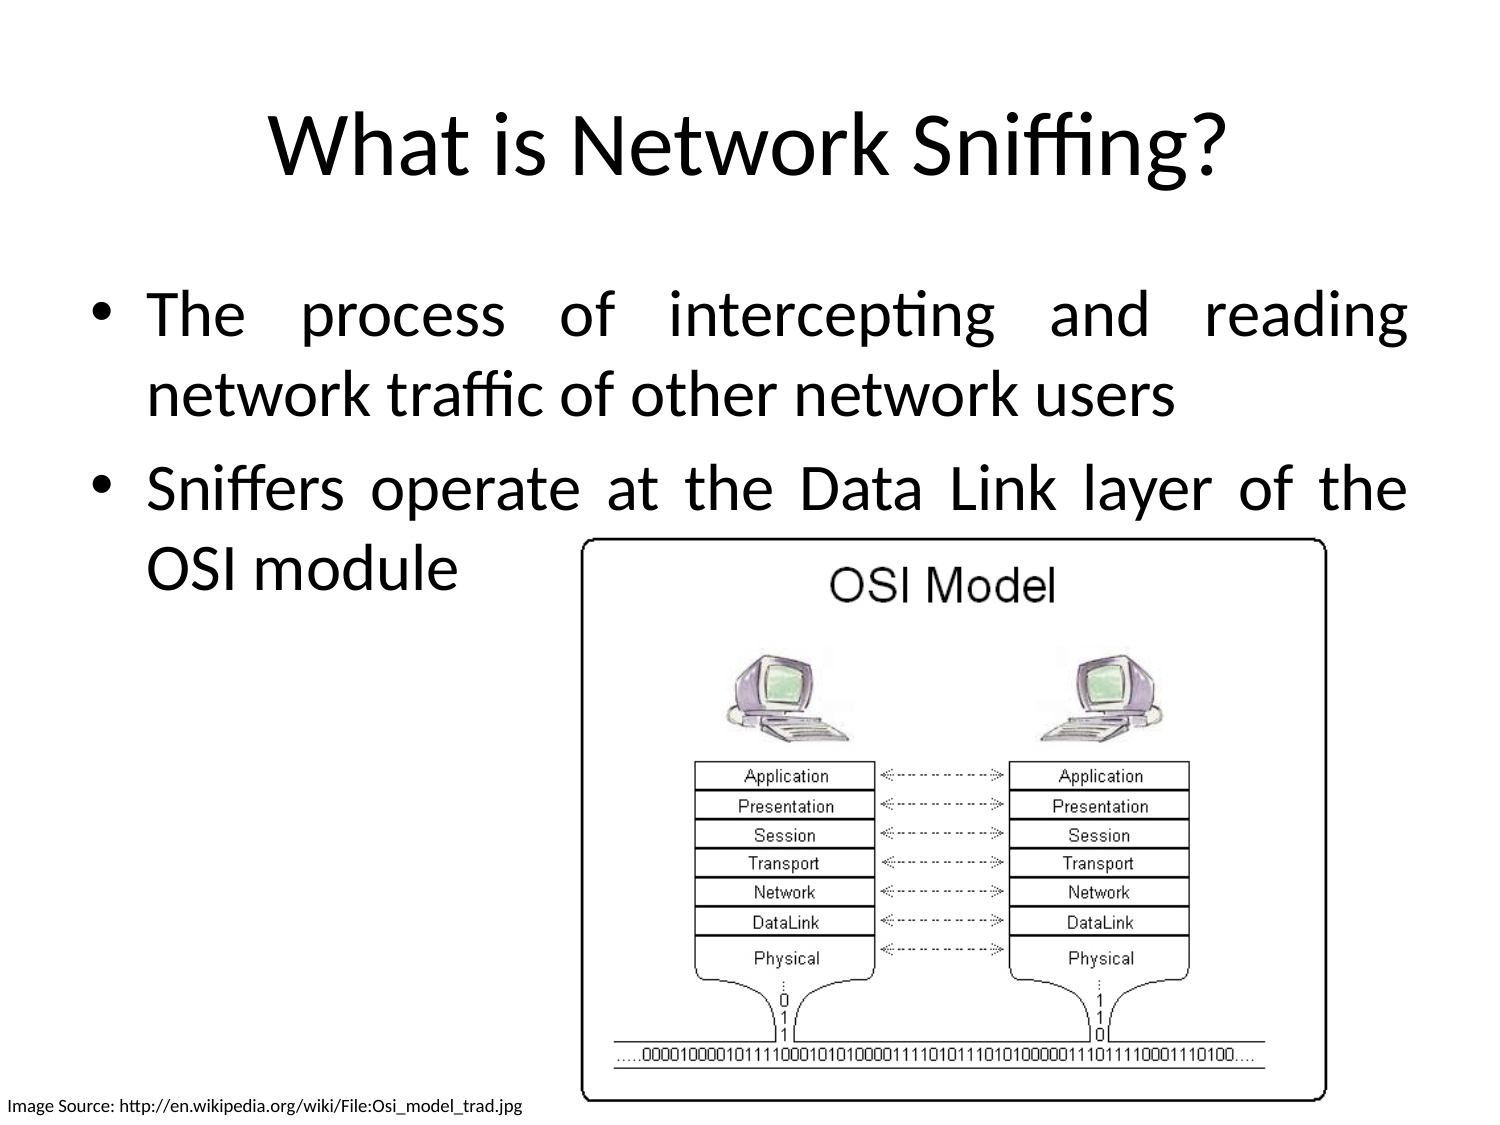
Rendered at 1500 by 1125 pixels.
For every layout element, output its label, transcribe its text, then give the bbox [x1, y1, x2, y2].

title What is Network Sniffing? [75, 45, 1425, 233]
picture [577, 534, 1330, 1107]
text_box Image Source: http://en.wikipedia.org/wiki/File:Osi_model_trad.jpg [0, 1086, 707, 1124]
list The process of intercepting and reading network traffic of other network users Sniffers operate at the Data Link layer of the OSI module [75, 262, 1425, 1005]
